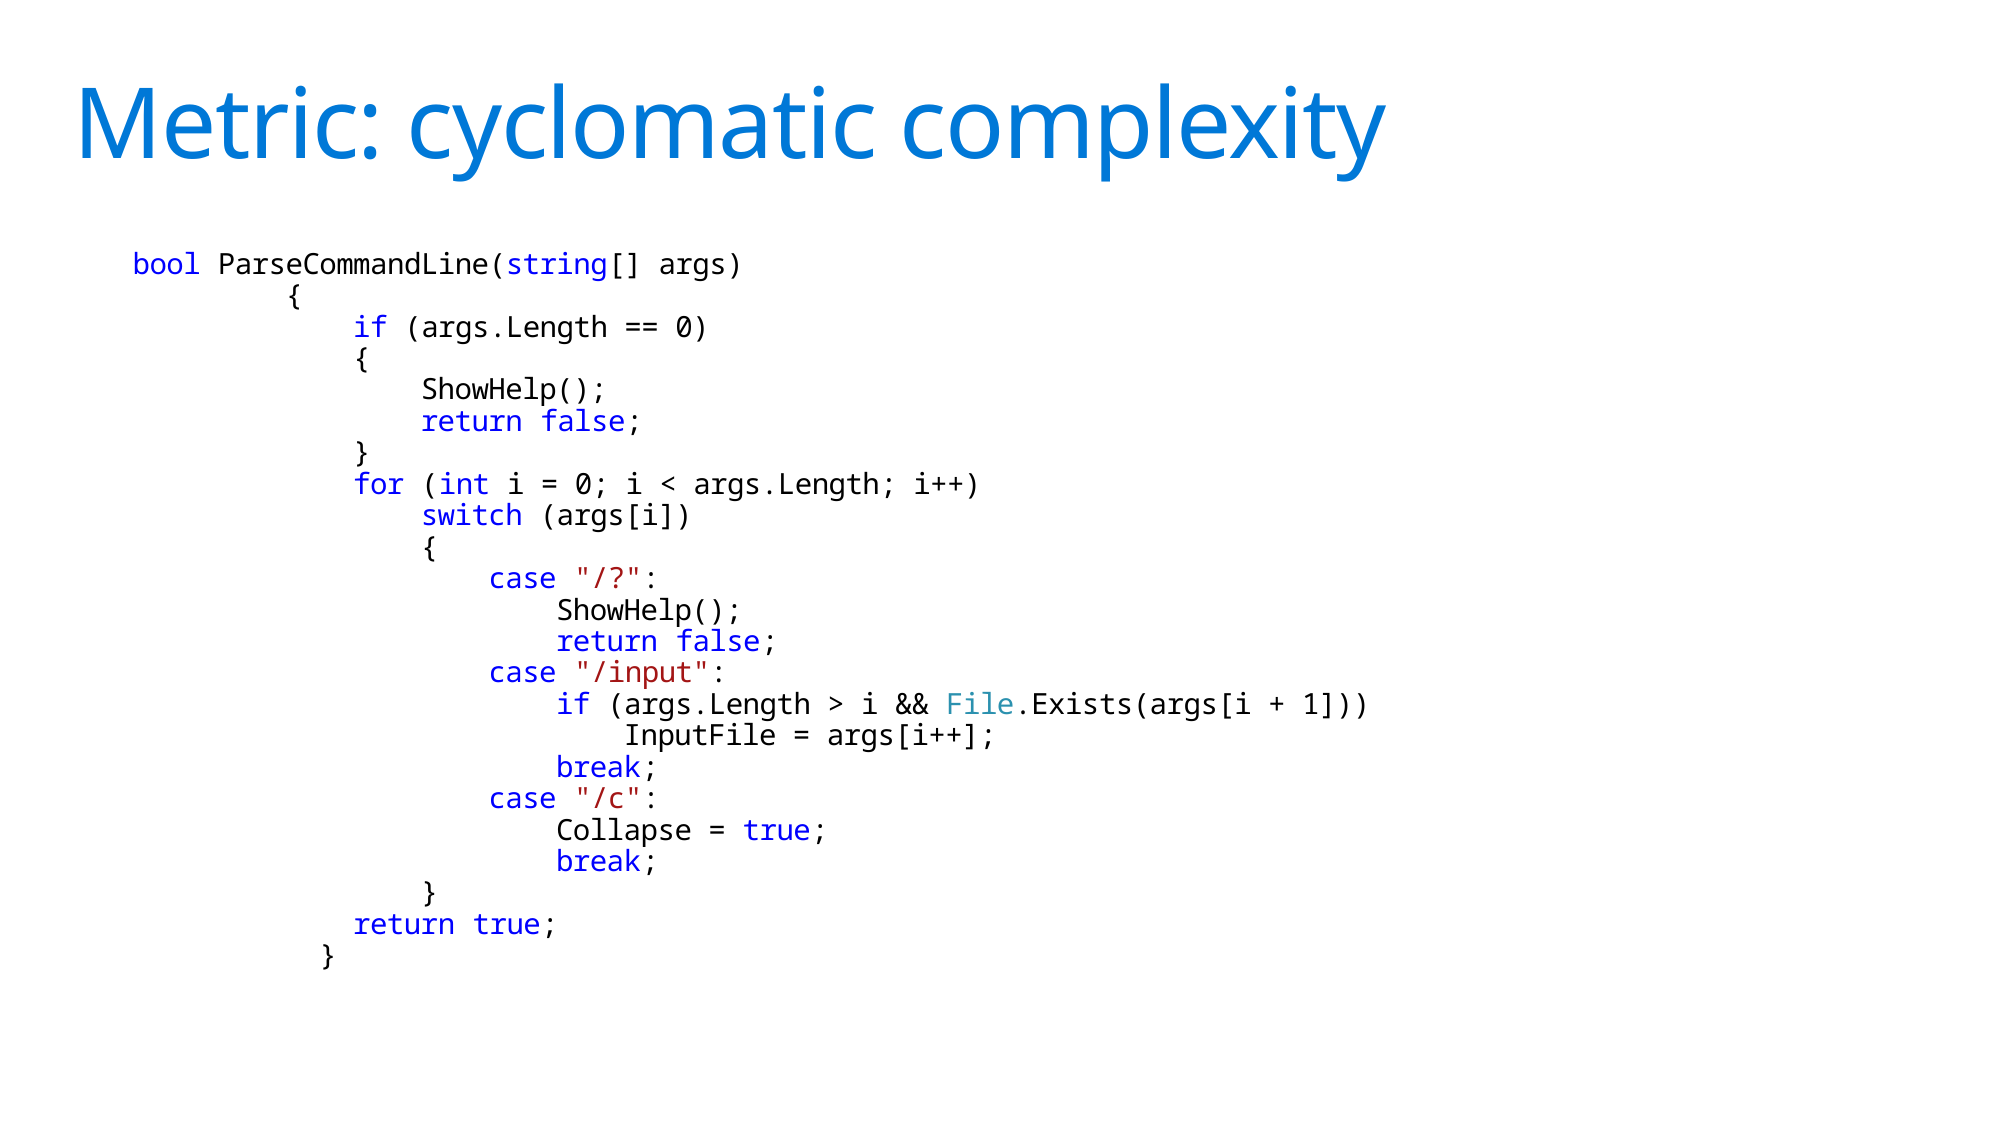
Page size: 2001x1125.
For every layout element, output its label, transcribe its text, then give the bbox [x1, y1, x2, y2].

title Metric: cyclomatic complexity [58, 58, 1942, 206]
list bool ParseCommandLine(string[] args) { if (args.Length == 0) { ShowHelp(); return false; } for (int i = 0; i < args.Length; i++) switch (args[i]) { case "/?": ShowHelp(); return false; case "/input": if (args.Length > i && File.Exists(args[i + 1])) InputFile = args[i++]; break; case "/c": Collapse = true; break; } return true; } [117, 210, 2000, 980]
